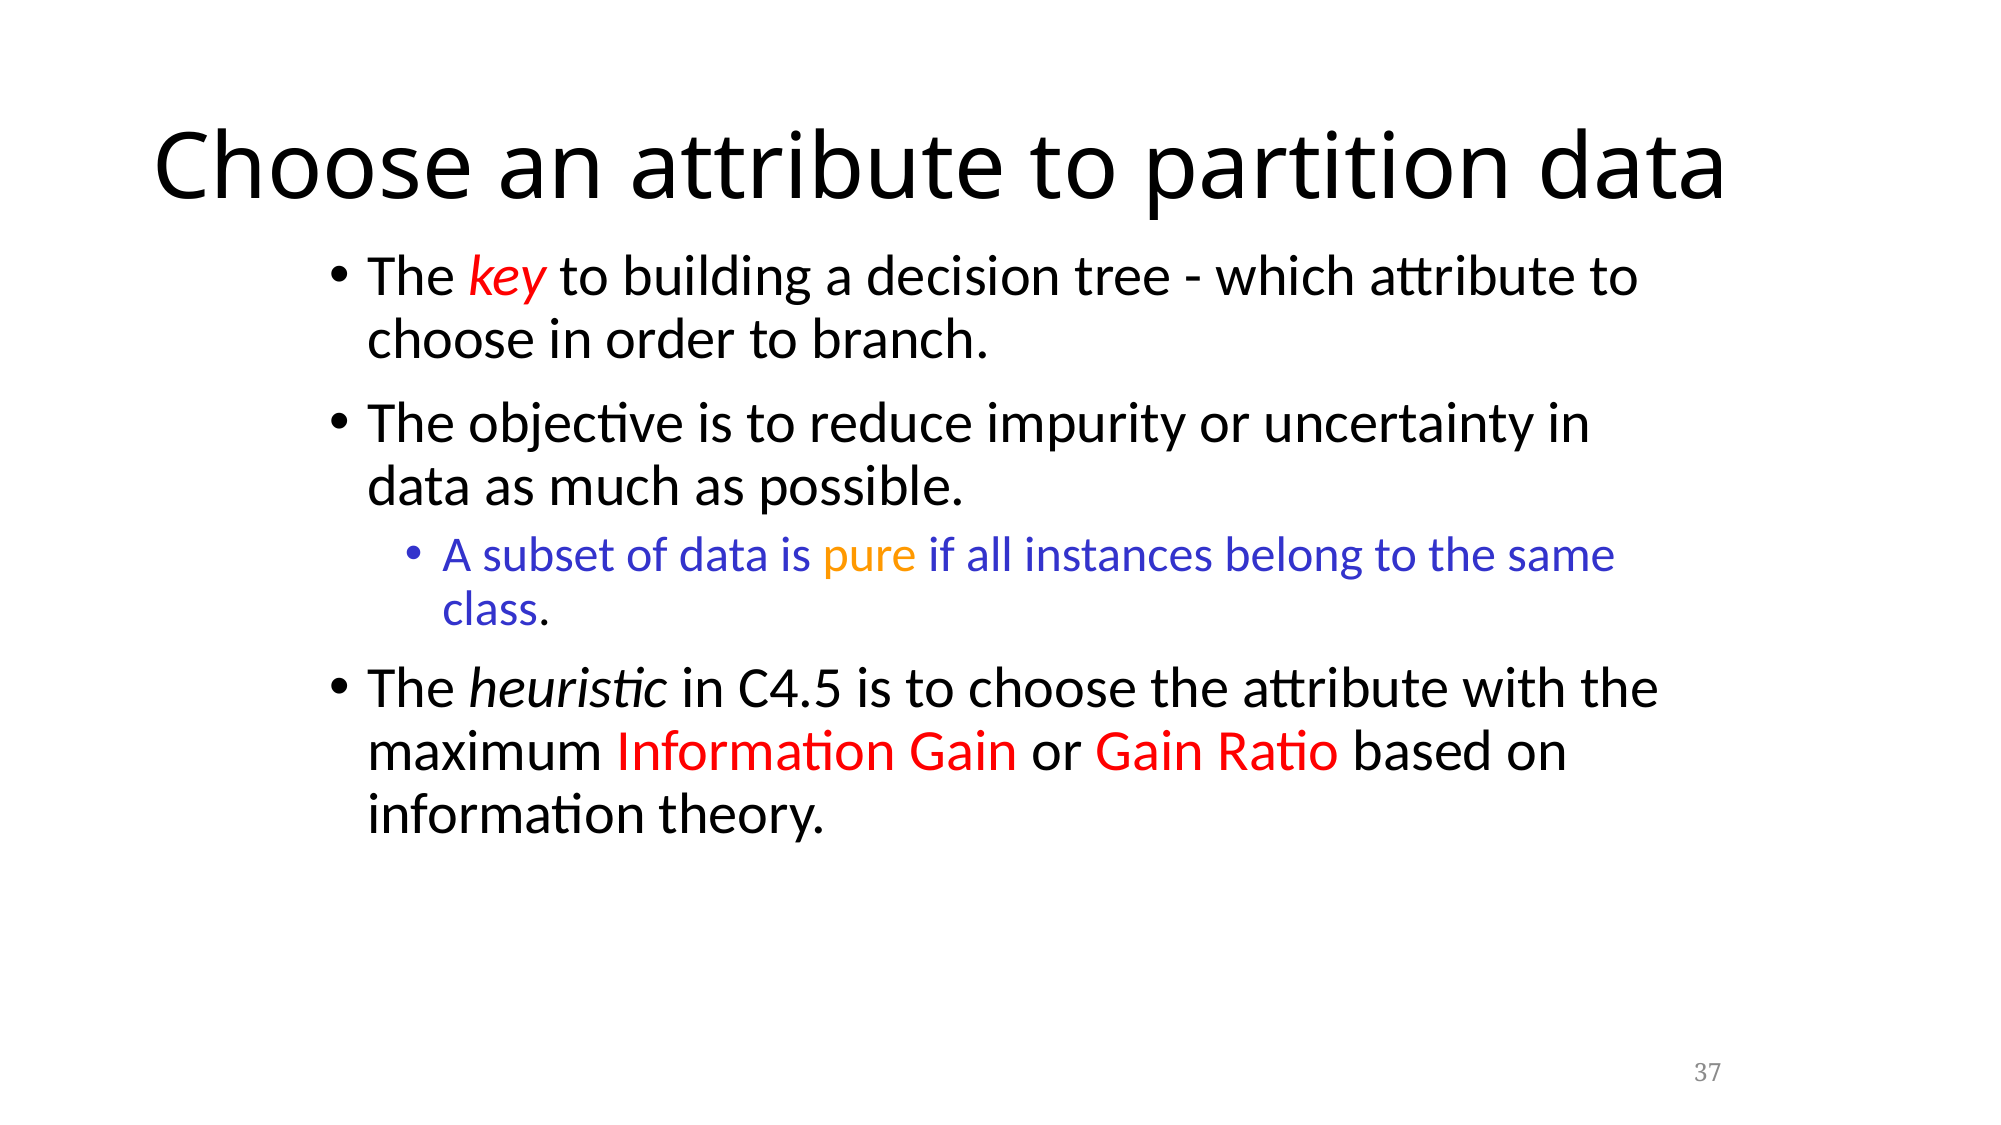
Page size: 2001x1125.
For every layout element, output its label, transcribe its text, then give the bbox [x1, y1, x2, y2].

title Choose an attribute to partition data [137, 59, 1863, 278]
list The key to building a decision tree - which attribute to choose in order to branch. The objective is to reduce impurity or uncertainty in data as much as possible. A subset of data is pure if all instances belong to the same class. The heuristic in C4.5 is to choose the attribute with the maximum Information Gain or Gain Ratio based on information theory. [314, 237, 1696, 1006]
slide_number 37 [1124, 1050, 1737, 1097]
